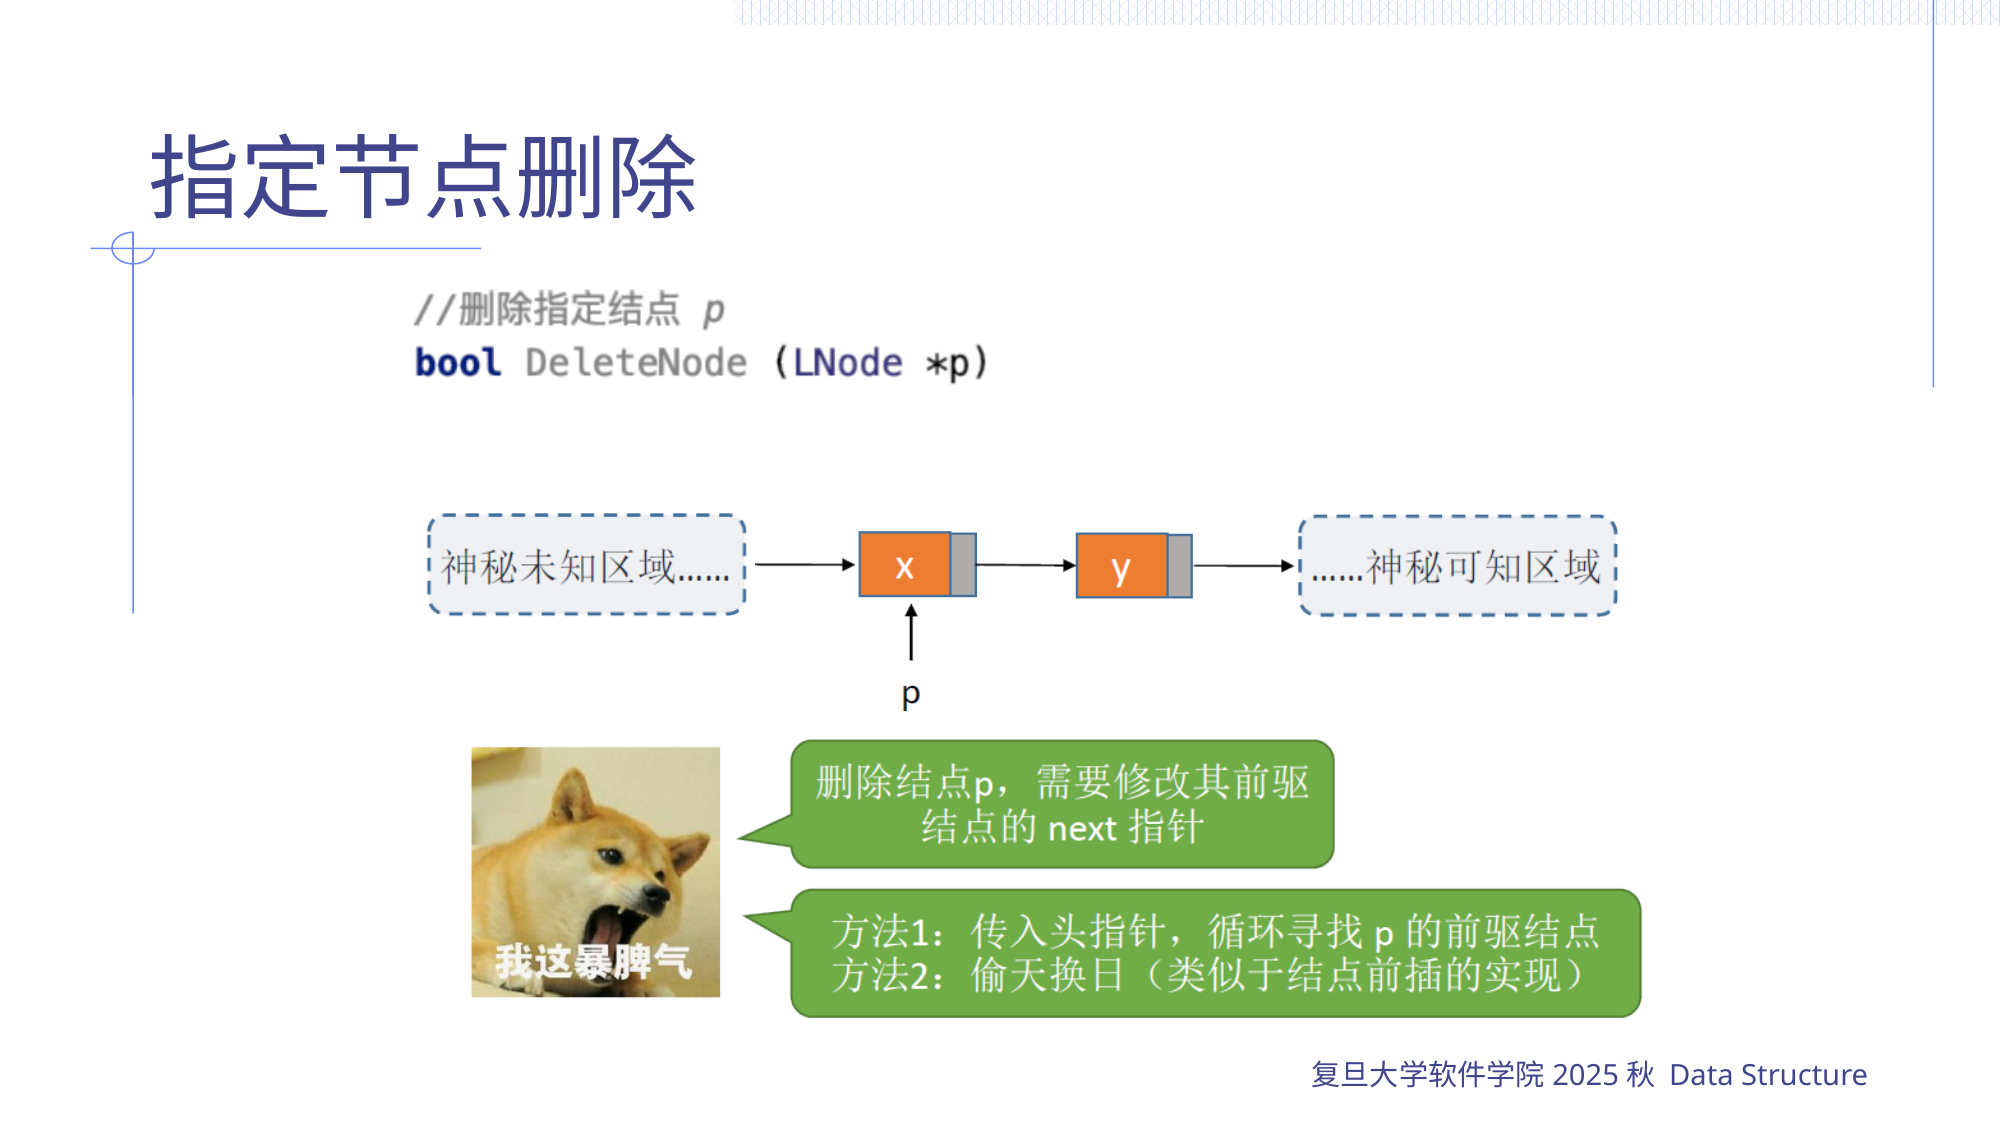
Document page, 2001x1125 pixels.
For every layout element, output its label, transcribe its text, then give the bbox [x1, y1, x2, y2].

title 指定节点删除 [133, 50, 1834, 238]
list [358, 255, 1708, 1045]
